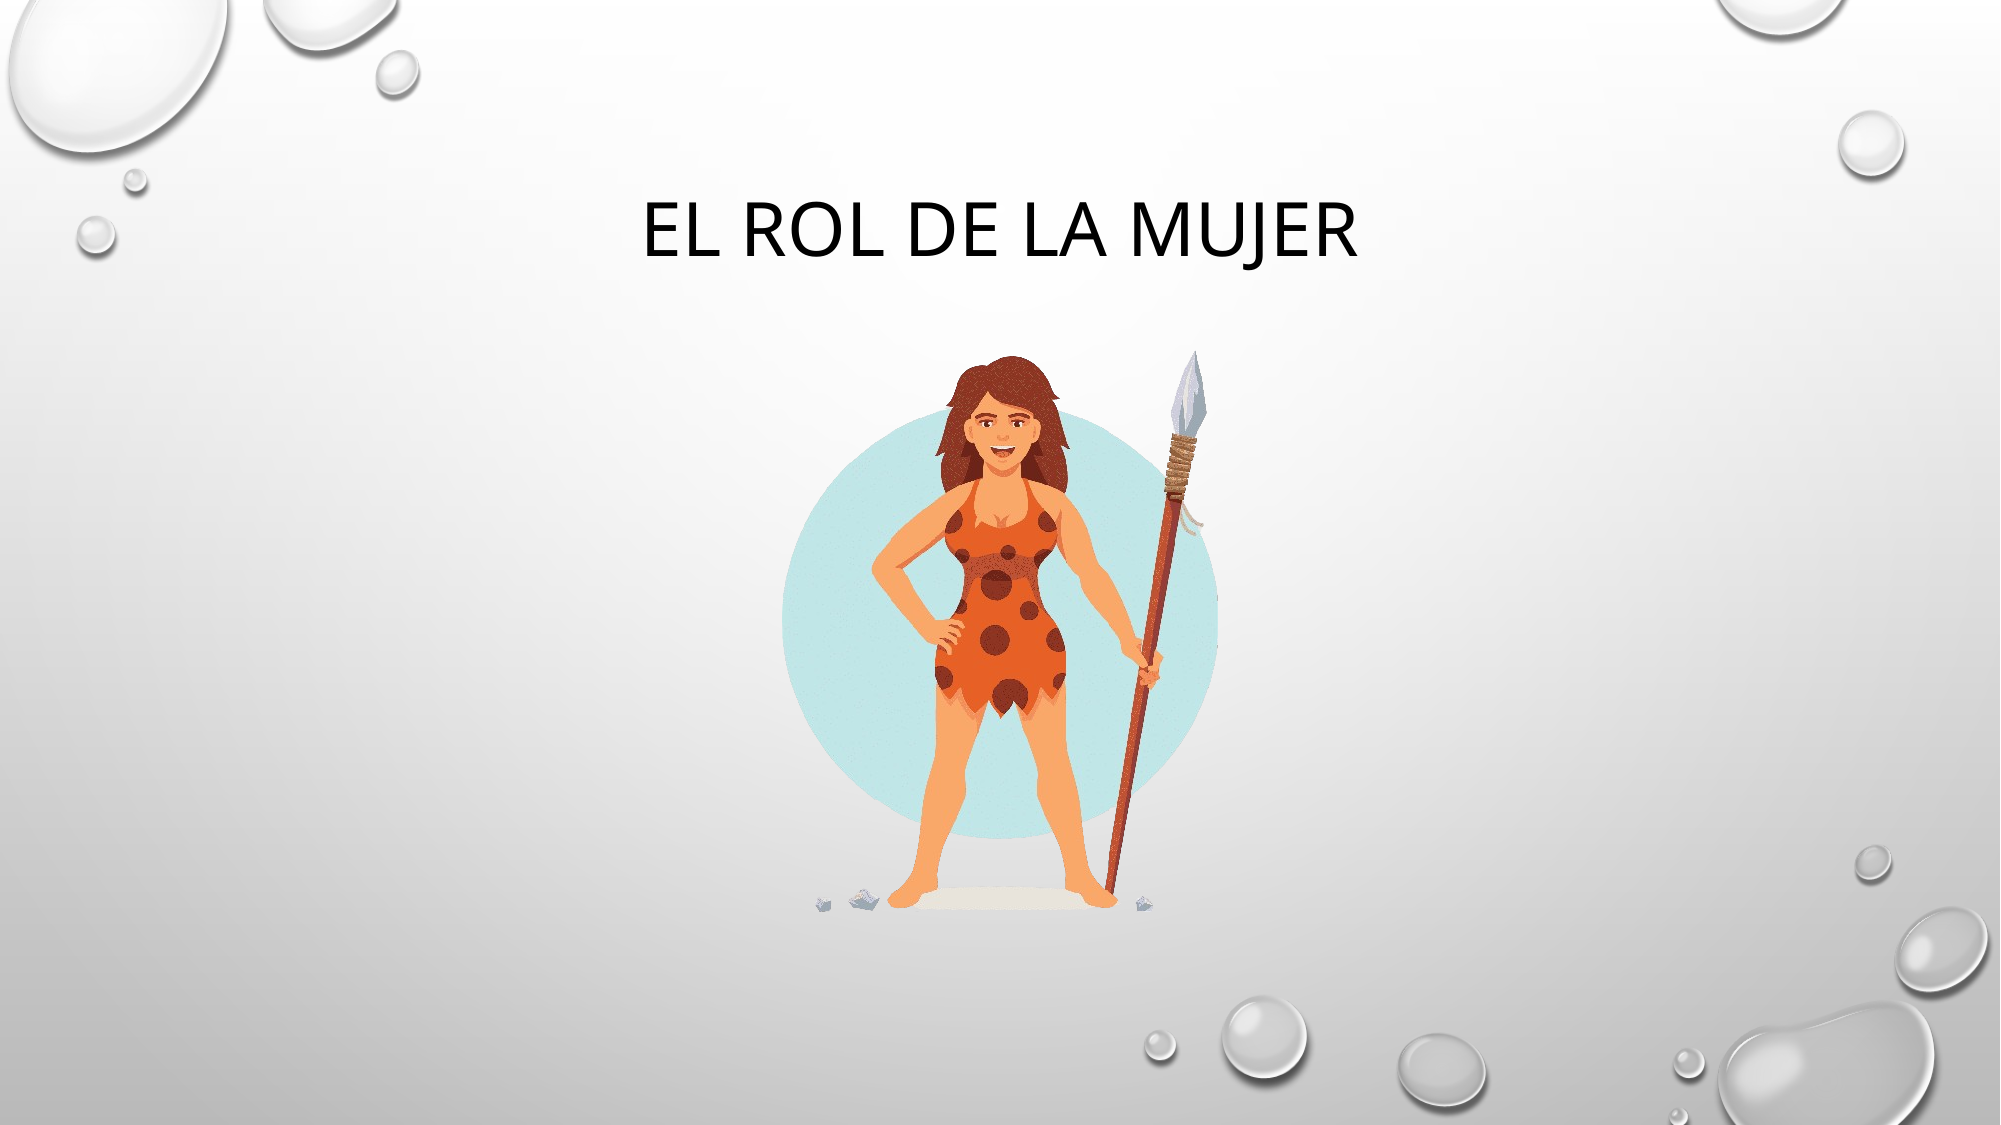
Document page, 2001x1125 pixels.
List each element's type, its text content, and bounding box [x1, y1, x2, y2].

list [781, 350, 1219, 913]
picture [0, 0, 2000, 1125]
title El rol de la mujer [149, 101, 1851, 364]
